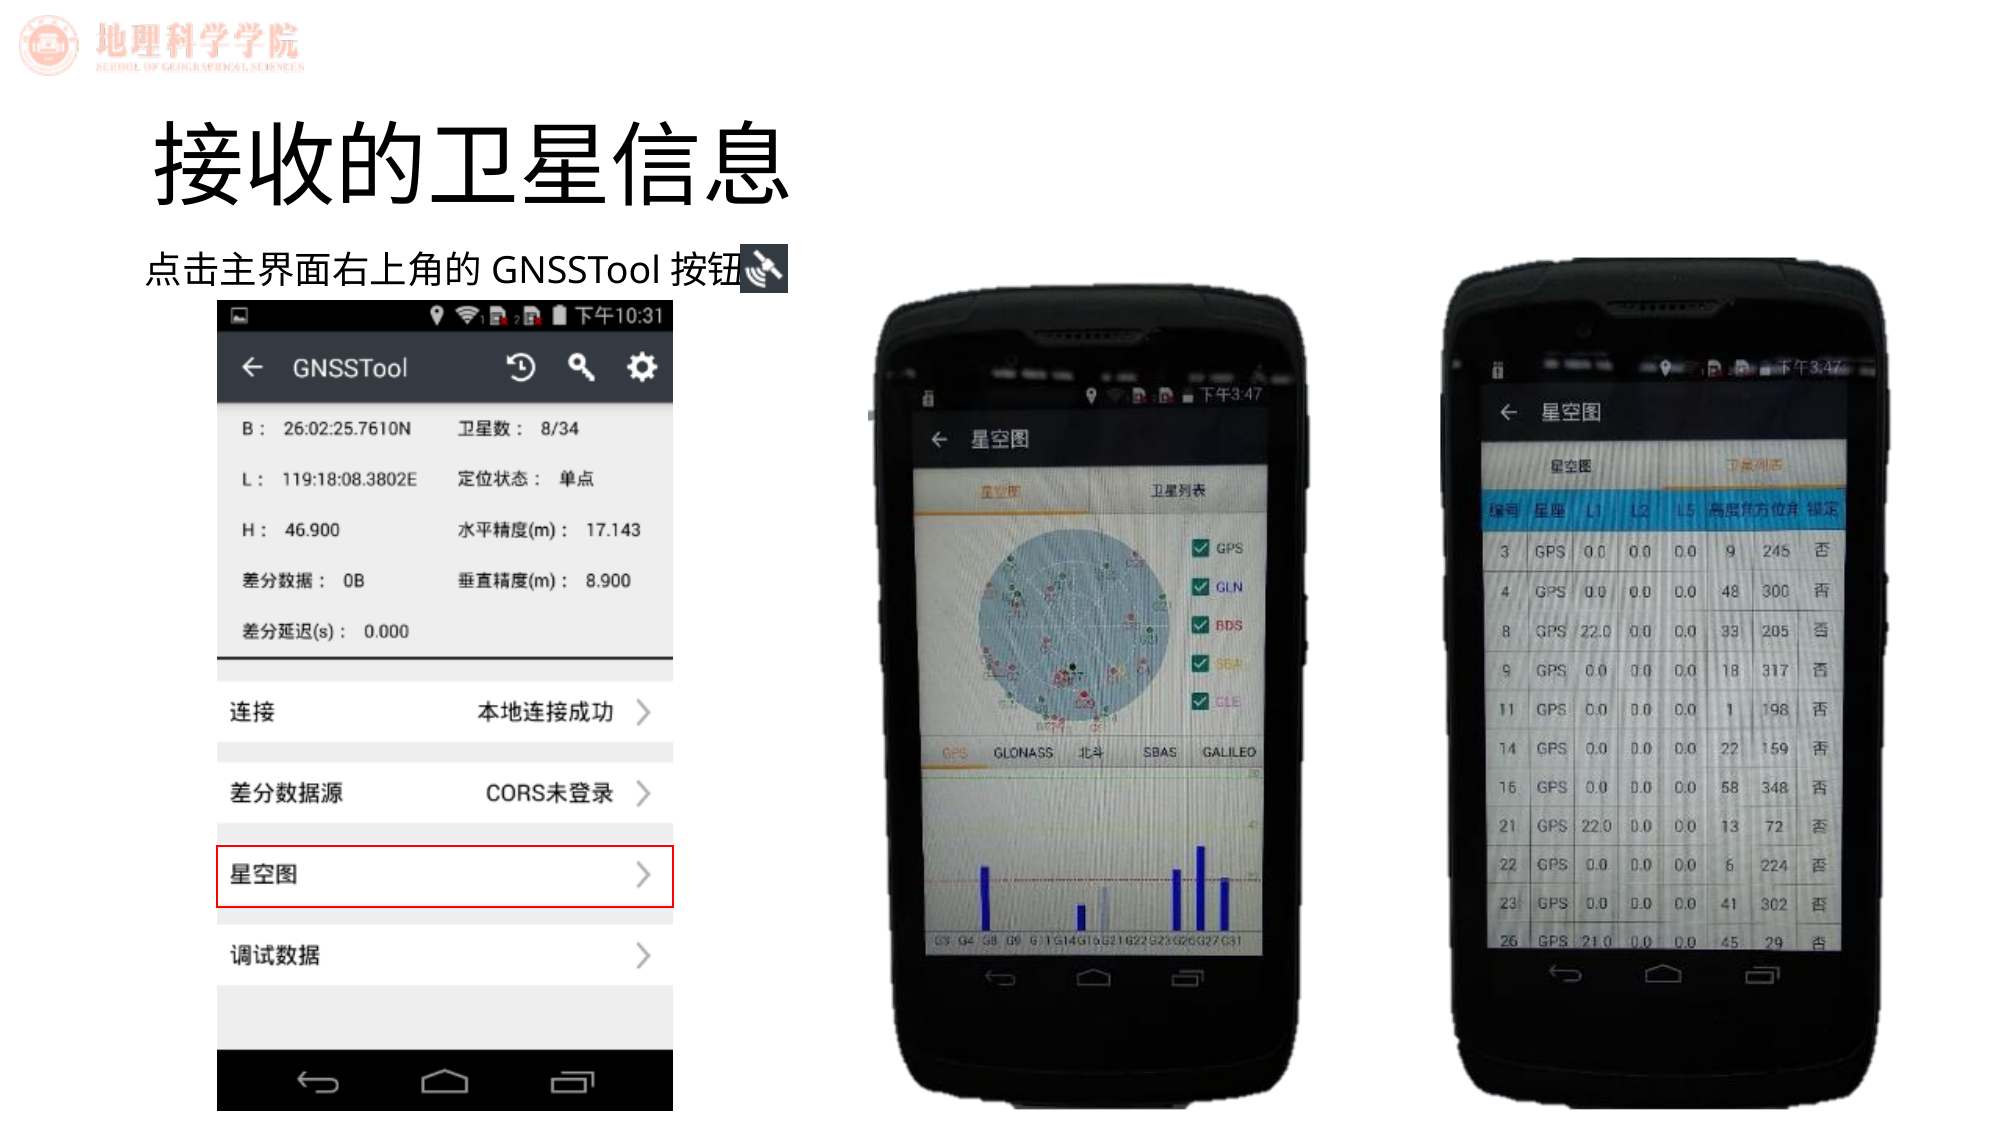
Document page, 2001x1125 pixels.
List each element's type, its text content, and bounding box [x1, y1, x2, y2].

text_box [139, 238, 788, 299]
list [1436, 247, 1901, 1111]
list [868, 278, 1333, 1111]
title 接收的卫星信息 [137, 59, 1863, 278]
picture [217, 300, 673, 1111]
